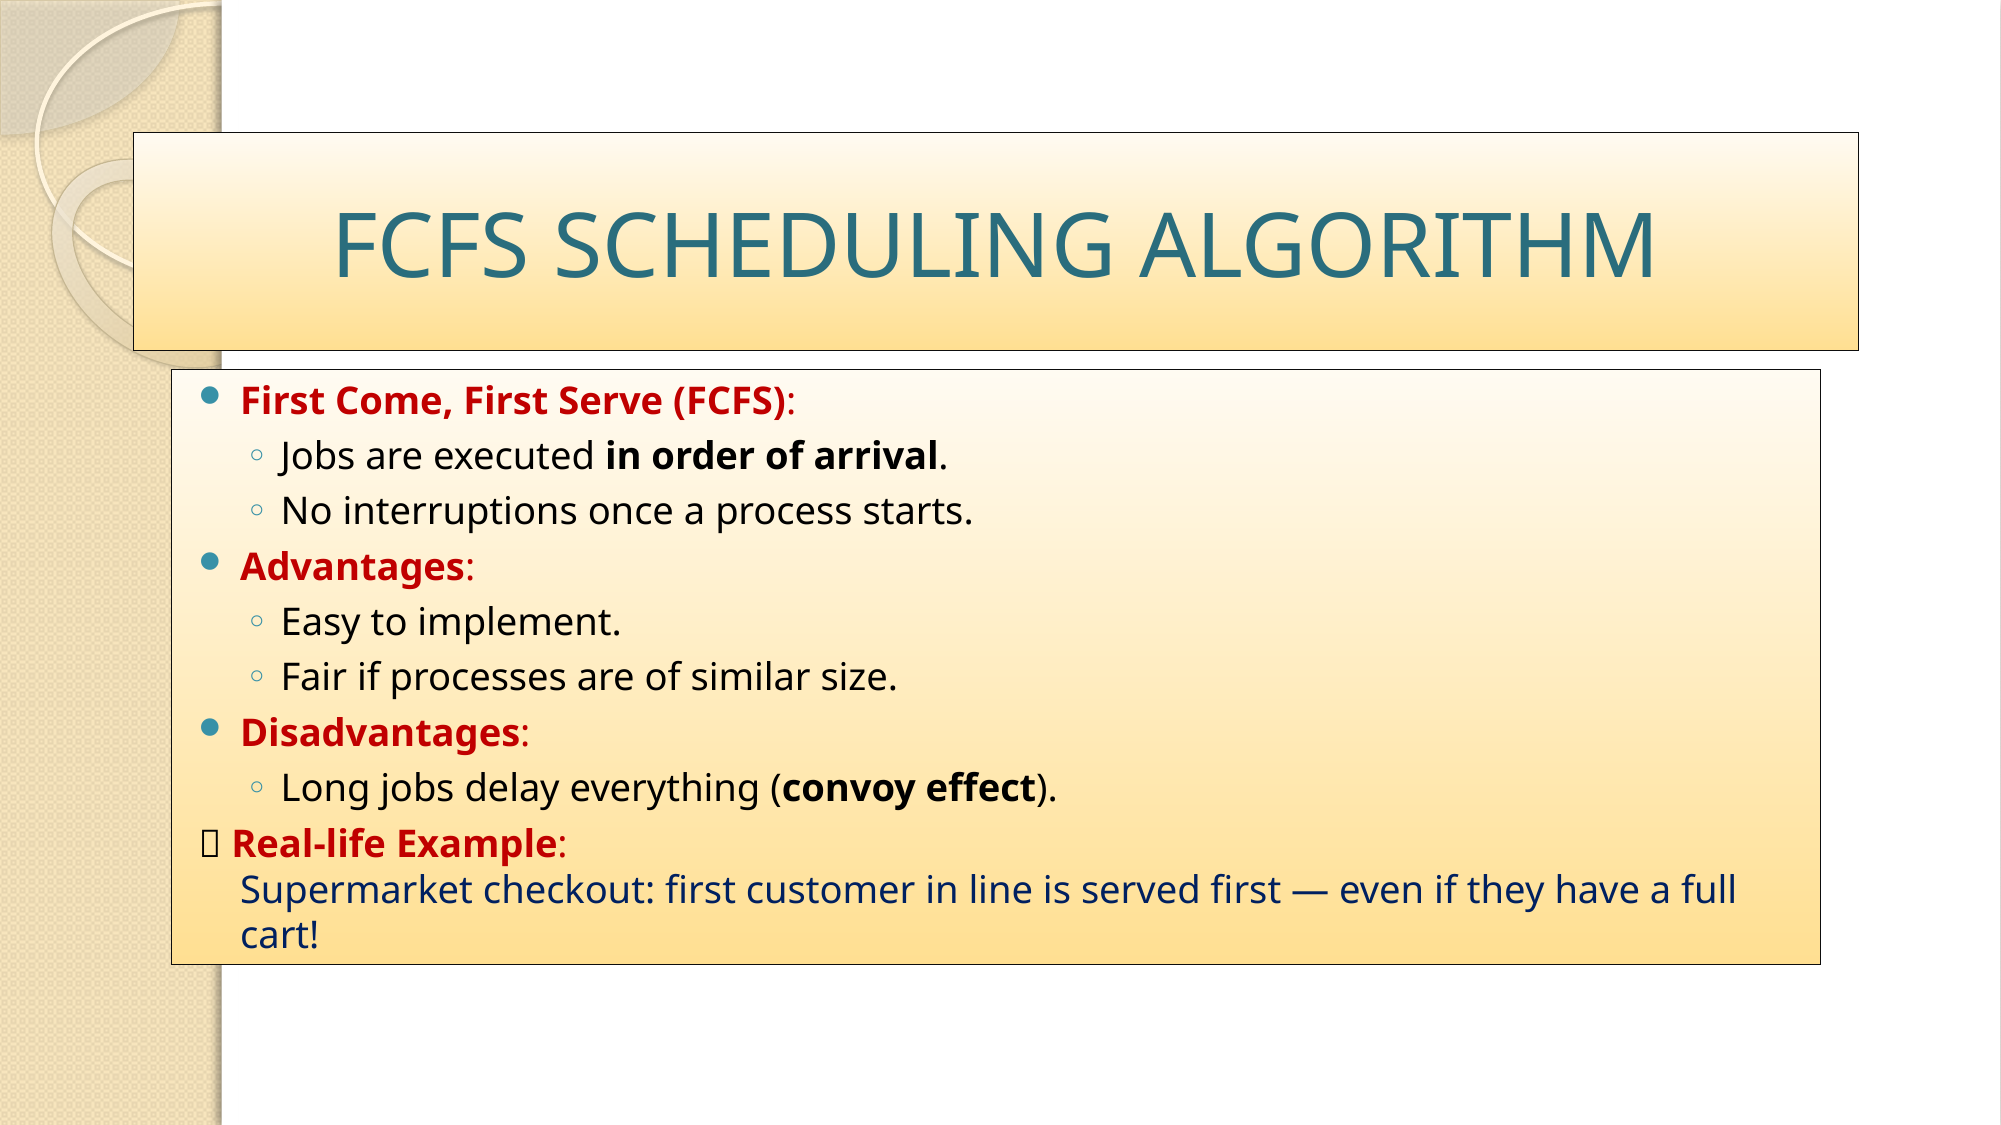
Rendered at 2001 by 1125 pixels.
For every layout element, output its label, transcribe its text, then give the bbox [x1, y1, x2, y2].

list First Come, First Serve (FCFS): Jobs are executed in order of arrival. No interruptions once a process starts. Advantages: Easy to implement. Fair if processes are of similar size. Disadvantages: Long jobs delay everything (convoy effect). 🛒 Real-life Example: Supermarket checkout: first customer in line is served first — even if they have a full cart! [171, 369, 1821, 965]
title FCFS SCHEDULING ALGORITHM [133, 132, 1859, 351]
